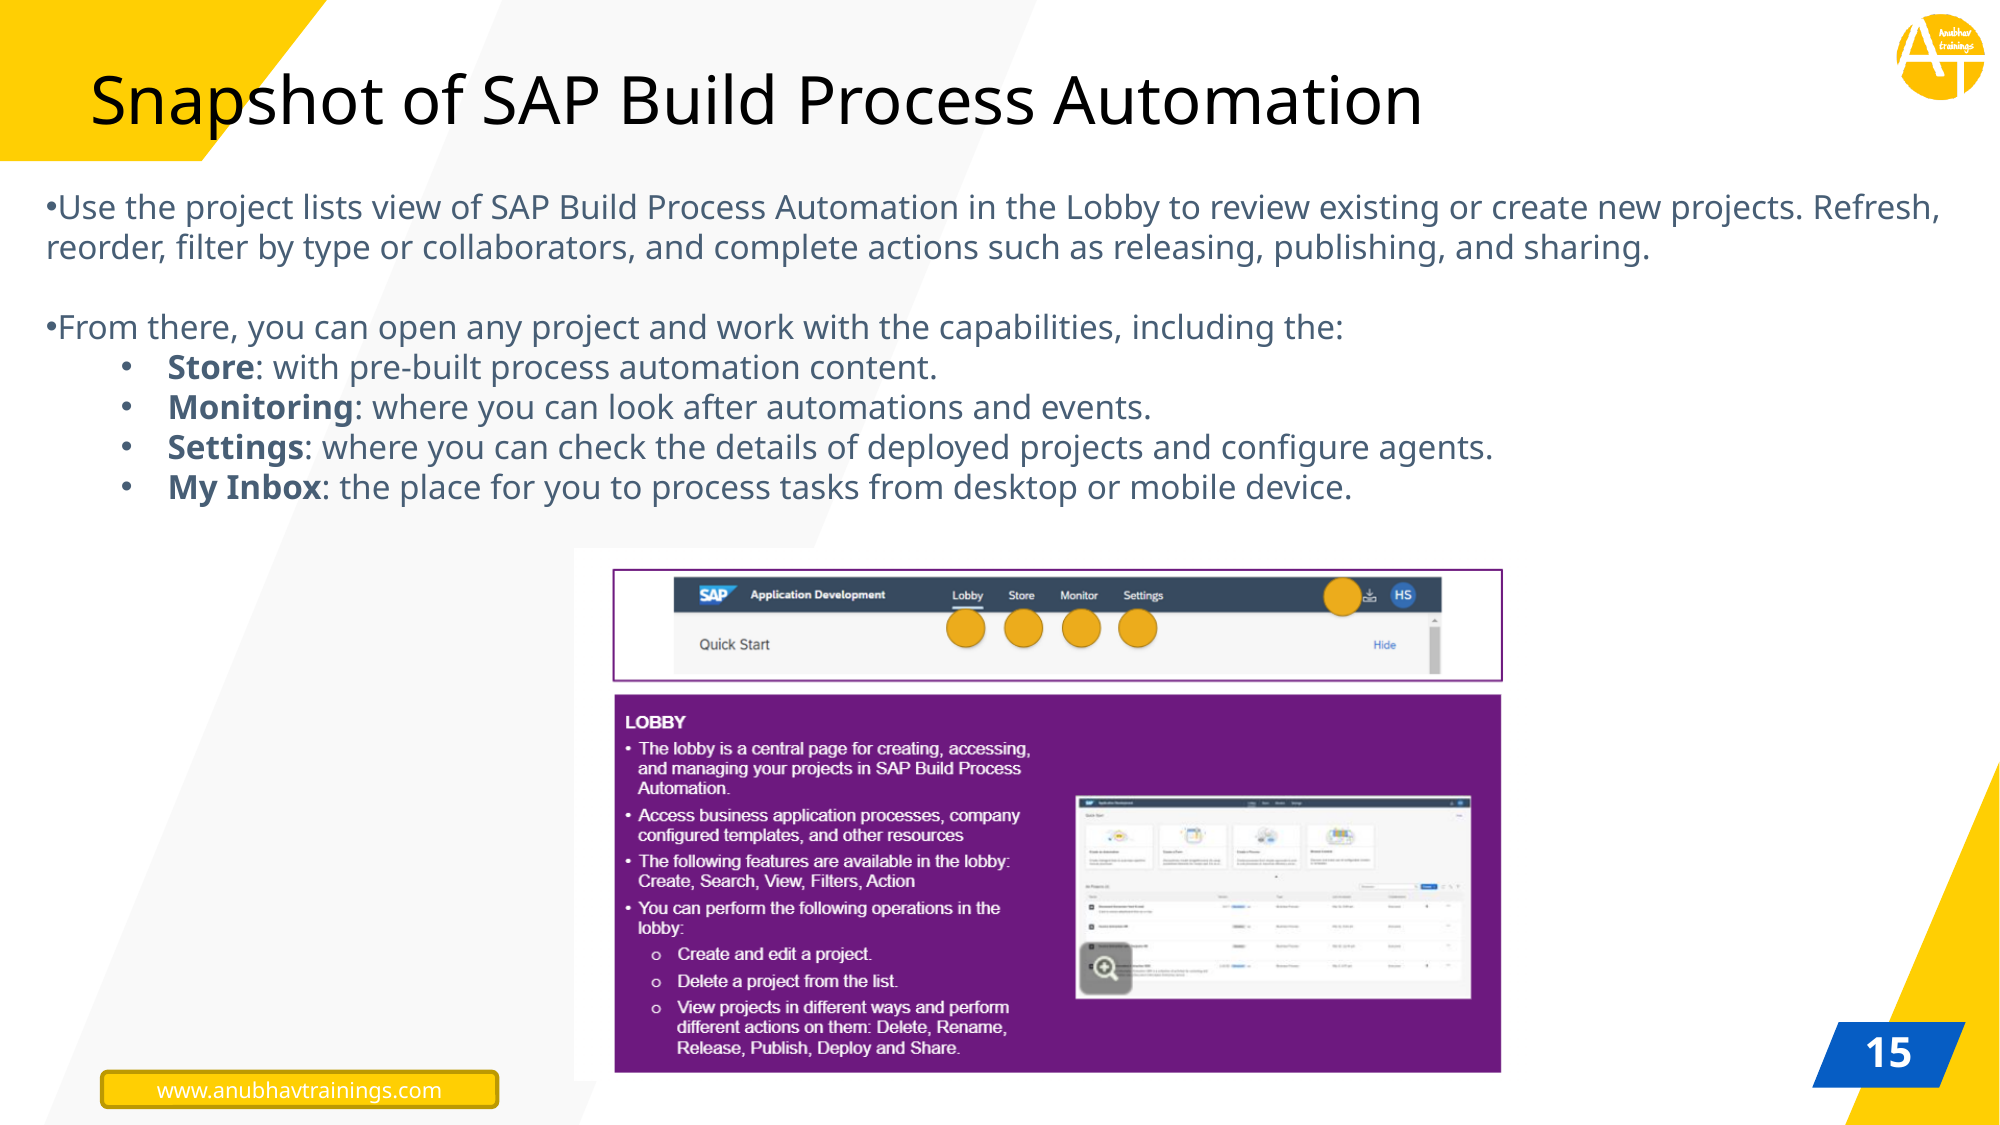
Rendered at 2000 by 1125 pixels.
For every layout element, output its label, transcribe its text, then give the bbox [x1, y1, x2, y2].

text_box [0, 0, 329, 164]
text_box www.anubhavtrainings.com [99, 1069, 500, 1110]
picture [1888, 8, 1989, 108]
text_box Use the project lists view of SAP Build Process Automation in the Lobby to review existing or create new projects. Refresh, reorder, filter by type or collaborators, and complete actions such as releasing, publishing, and sharing. From there, you can open any project and work with the capabilities, including the: Store: with pre-built process automation content. Monitoring: where you can look after automations and events. Settings: where you can check the details of deployed projects and configure agents. My Inbox: the place for you to process tasks from desktop or mobile device. [31, 179, 1969, 514]
slide_number 15 [1847, 1024, 1931, 1086]
picture [574, 548, 1527, 1082]
title Snapshot of SAP Build Process Automation [90, 31, 1847, 148]
